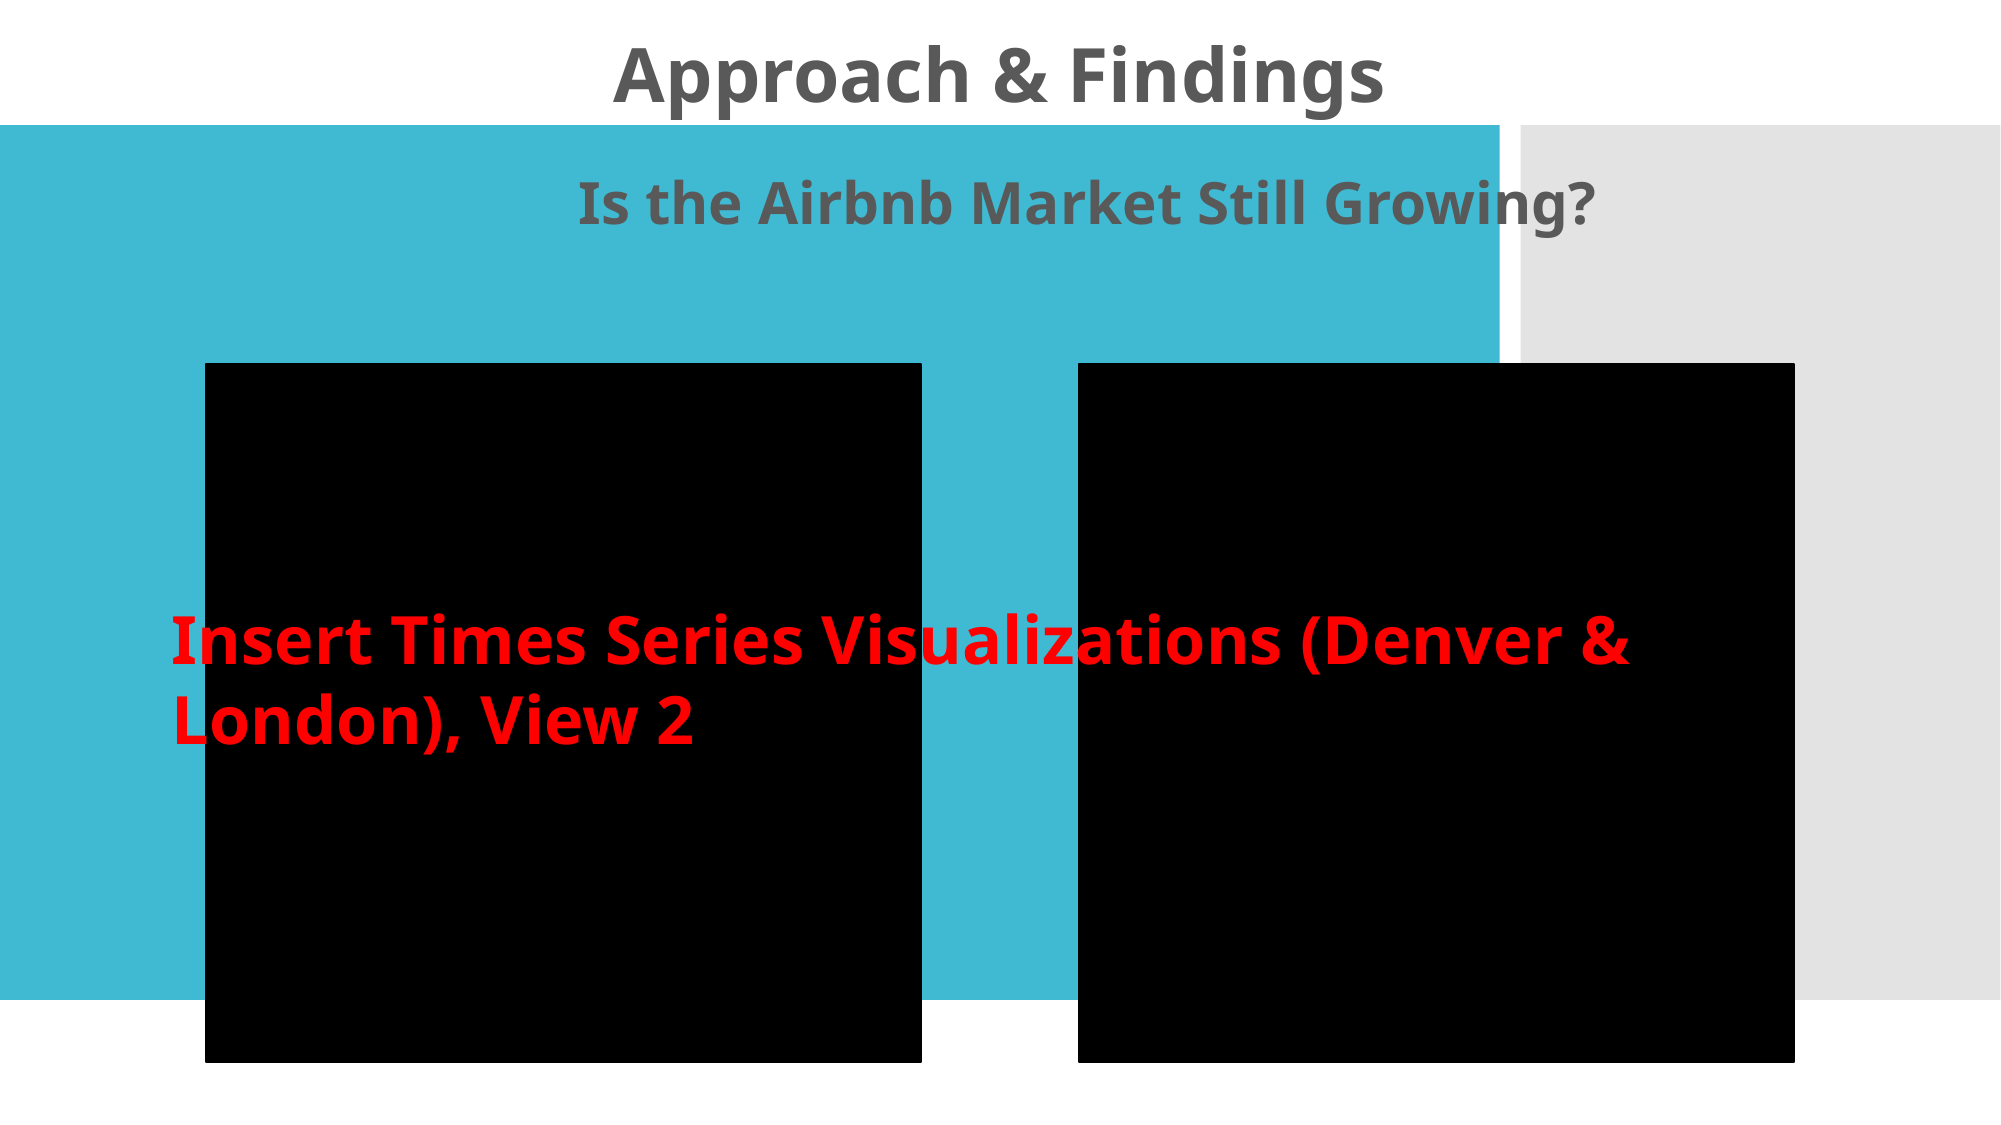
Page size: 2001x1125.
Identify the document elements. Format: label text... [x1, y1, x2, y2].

text_box Approach & Findings [563, 19, 1437, 125]
text_box [205, 766, 922, 1063]
text_box [1078, 363, 1795, 590]
text_box Insert Times Series Visualizations (Denver & London), View 2 [157, 590, 1918, 766]
text_box Is the Airbnb Market Still Growing? [563, 159, 1792, 244]
text_box [205, 363, 922, 590]
text_box [1078, 766, 1795, 1063]
